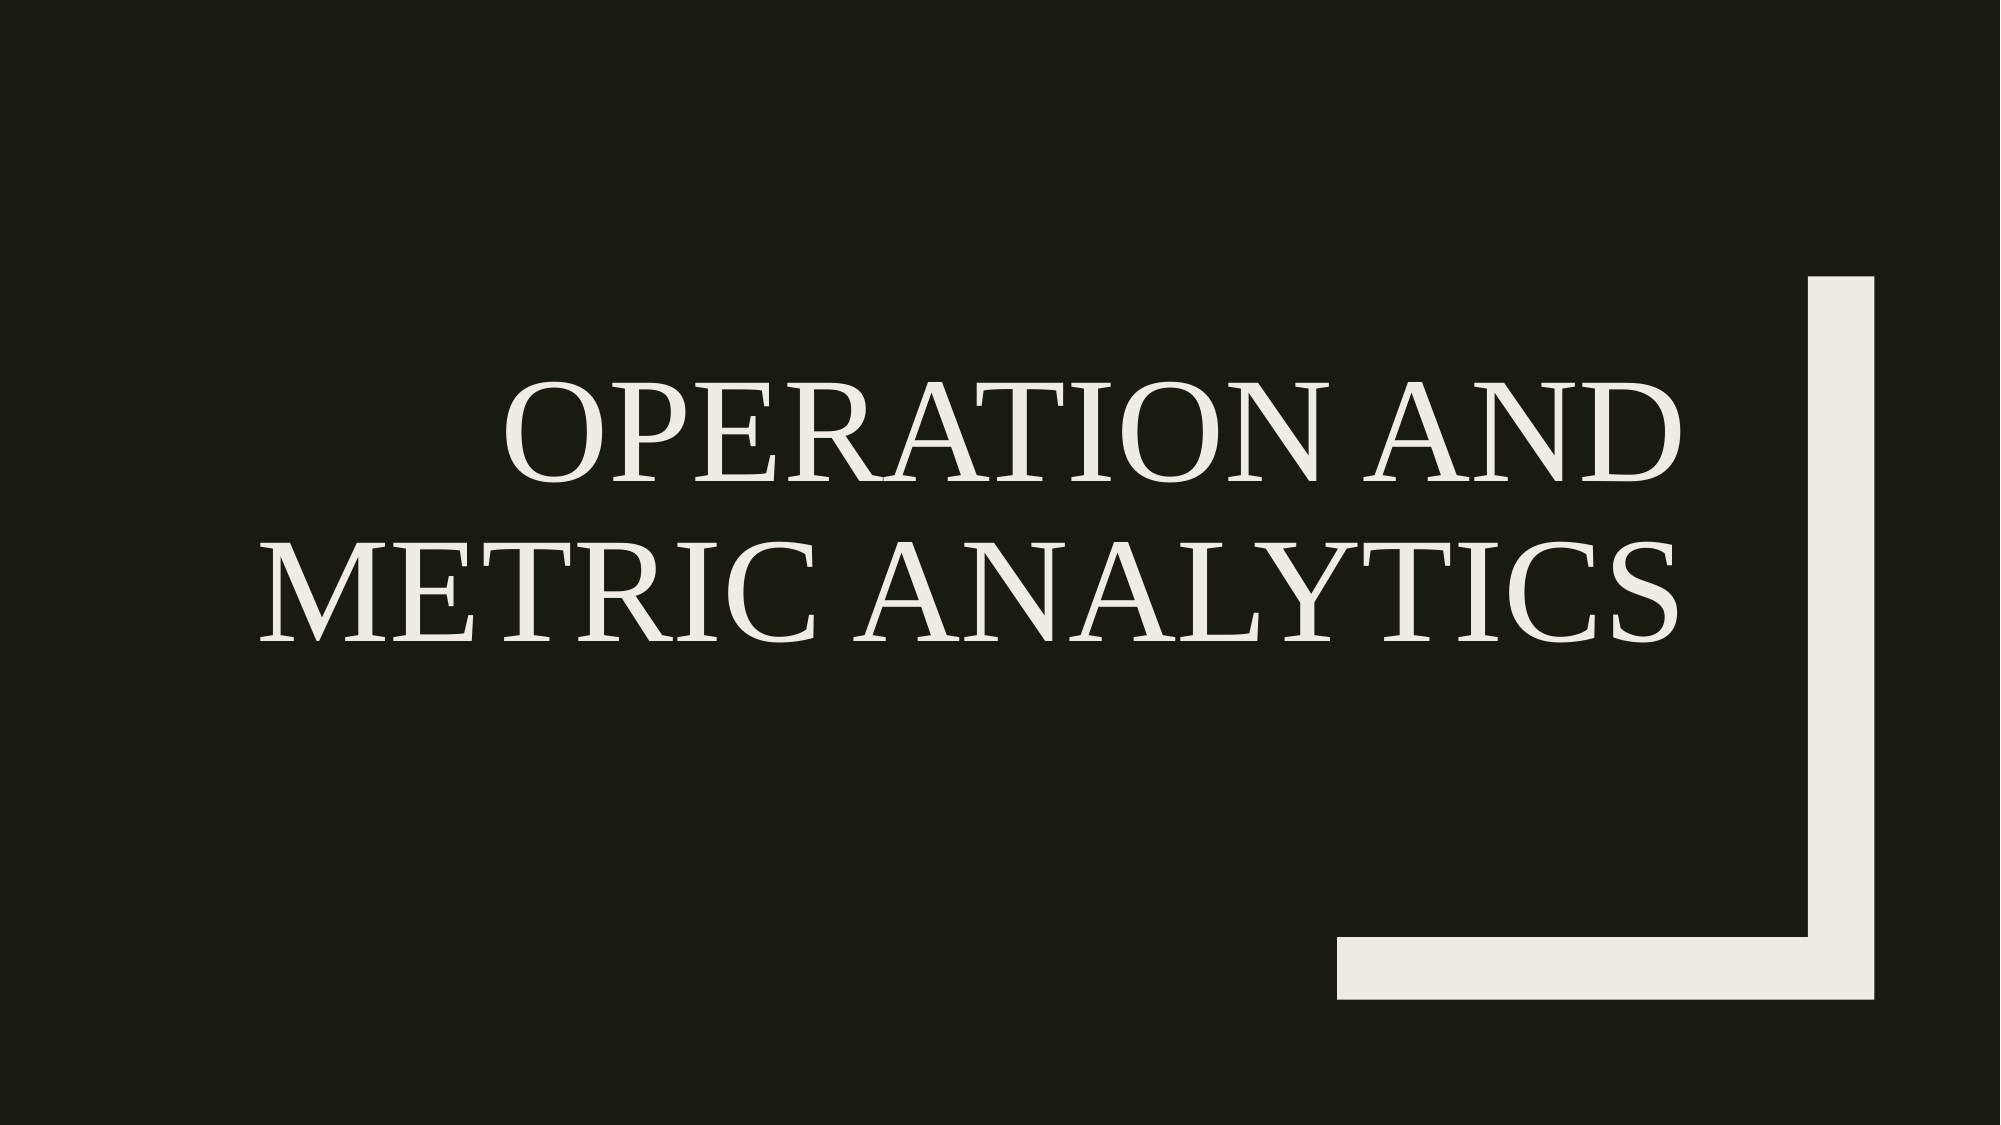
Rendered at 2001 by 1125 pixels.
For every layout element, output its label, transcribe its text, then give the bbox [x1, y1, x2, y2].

title Operation and metric analytics [125, 213, 1703, 682]
